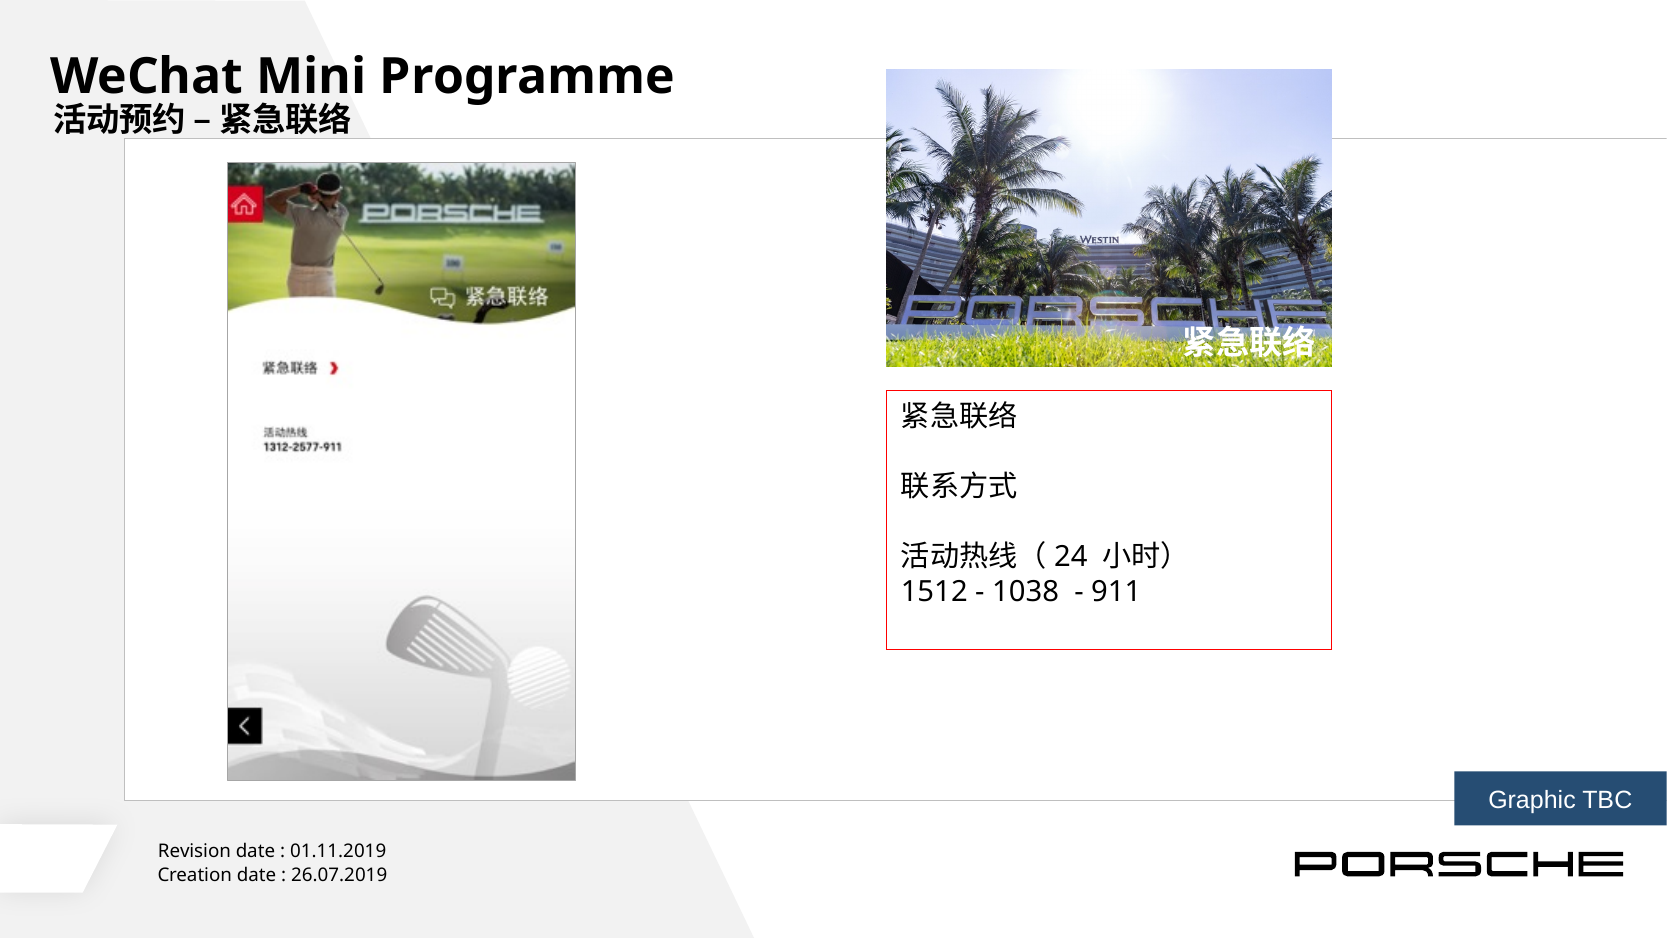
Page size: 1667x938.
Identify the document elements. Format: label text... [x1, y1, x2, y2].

picture [227, 162, 576, 780]
title WeChat Mini Programme [49, 42, 1624, 105]
text_box 紧急联络 联系方式 活动热线（24 小时） 1512 - 1038 - 911 [886, 390, 1332, 650]
picture [885, 69, 1333, 367]
text_box 活动预约 – 紧急联络 [38, 65, 1501, 170]
text_box Graphic TBC [1454, 771, 1667, 826]
